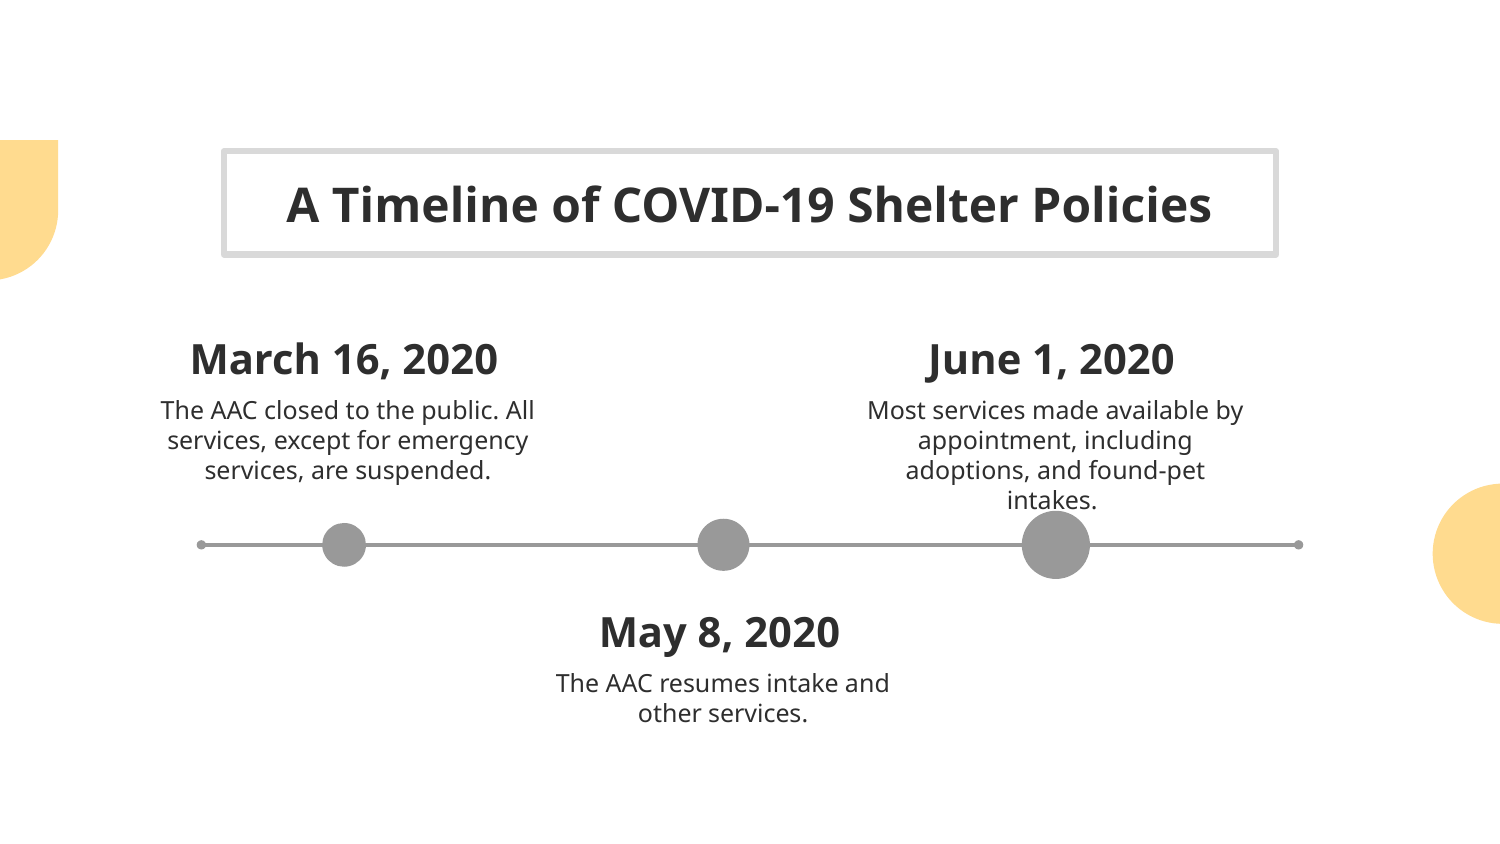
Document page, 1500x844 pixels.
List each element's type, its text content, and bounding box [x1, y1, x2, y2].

text_box [322, 522, 366, 543]
text_box March 16, 2020 [92, 317, 596, 401]
text_box Most services made available by appointment, including adoptions, and found-pet intakes. [851, 379, 1261, 534]
text_box [1022, 552, 1090, 579]
text_box A Timeline of COVID-19 Shelter Policies [224, 151, 1276, 255]
text_box [1021, 510, 1090, 543]
text_box The AAC closed to the public. All services, except for emergency services, are suspended. [143, 379, 553, 534]
text_box [697, 518, 750, 543]
text_box The AAC resumes intake and other services. [539, 652, 908, 807]
text_box [323, 552, 365, 567]
text_box May 8, 2020 [493, 590, 946, 674]
text_box [698, 552, 749, 571]
text_box June 1, 2020 [800, 317, 1303, 401]
